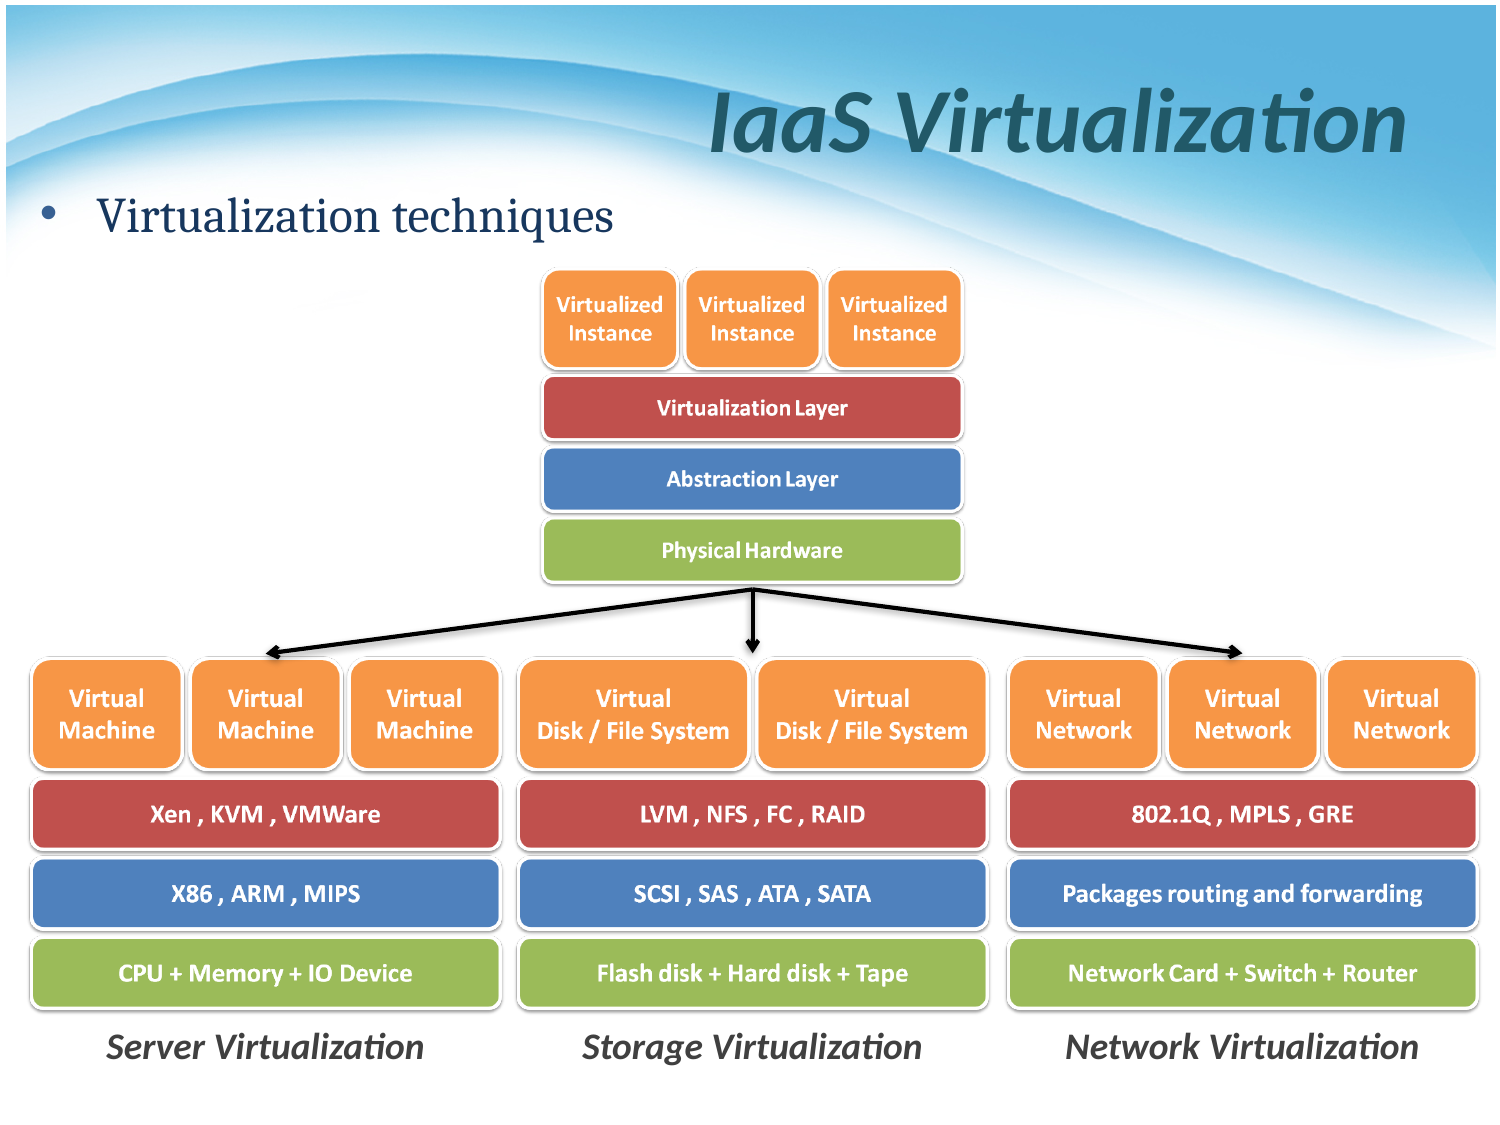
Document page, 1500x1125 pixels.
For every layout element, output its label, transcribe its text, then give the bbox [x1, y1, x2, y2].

text_box Server Virtualization [91, 1024, 440, 1075]
picture [0, 0, 1500, 1125]
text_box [476, 377, 542, 866]
text_box Storage Virtualization [567, 1025, 938, 1075]
title IaaS Virtualization [75, 45, 1425, 174]
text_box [965, 376, 1030, 867]
text_box Network Virtualization [1050, 1025, 1435, 1075]
list Virtualization techniques [24, 174, 1488, 263]
